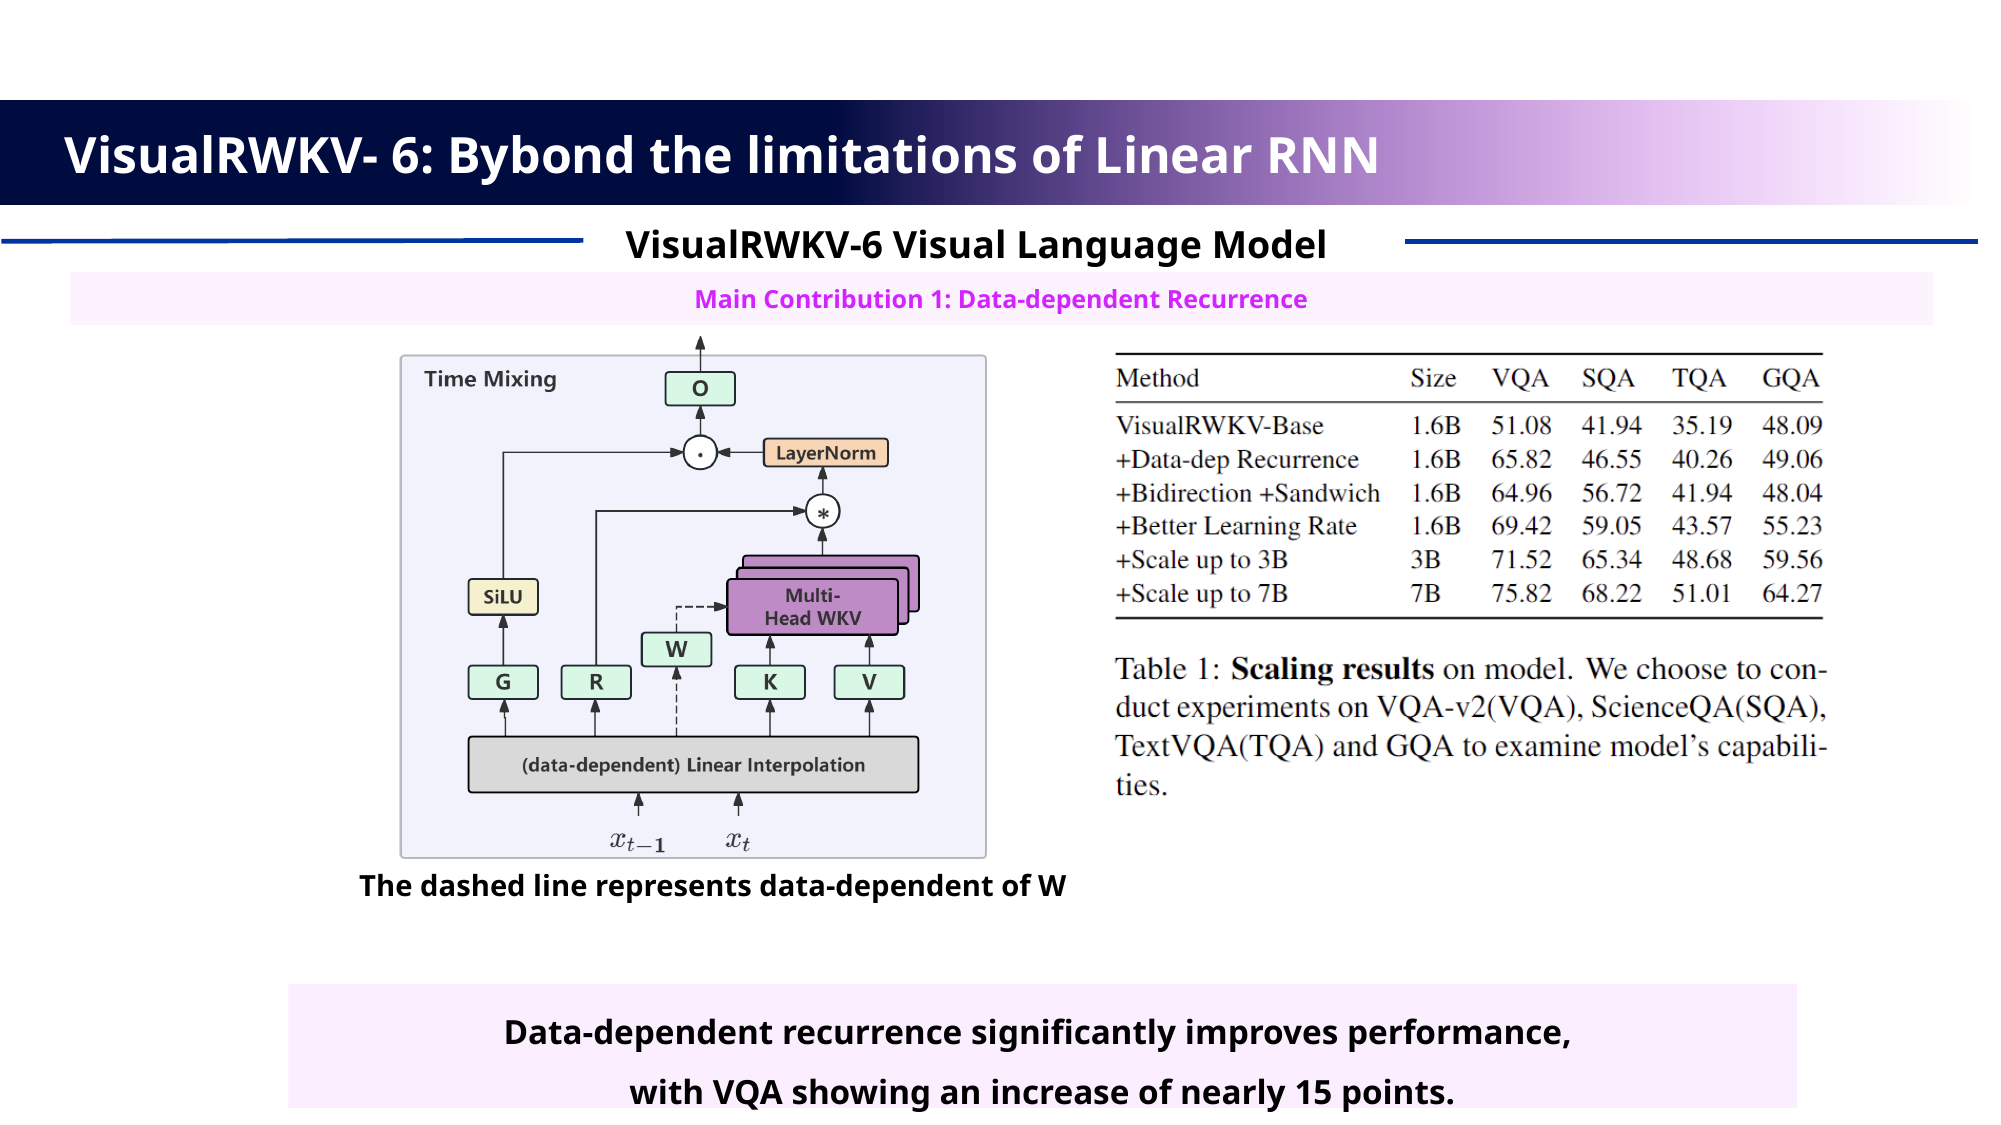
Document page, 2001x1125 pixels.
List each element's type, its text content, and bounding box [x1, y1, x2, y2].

text_box Data-dependent recurrence significantly improves performance, with VQA showing an increase of nearly 15 points. [288, 983, 1798, 1108]
picture [1099, 337, 1849, 811]
text_box The dashed line represents data-dependent of W [288, 860, 1138, 910]
text_box VisualRWKV- 6: Bybond the limitations of Linear RNN [50, 86, 1739, 192]
text_box Main Contribution 1: Data-dependent Recurrence [70, 271, 1933, 326]
text_box [0, 99, 1975, 206]
text_box VisualRWKV-6 Visual Language Model [552, 213, 1402, 271]
picture [288, 313, 1072, 889]
